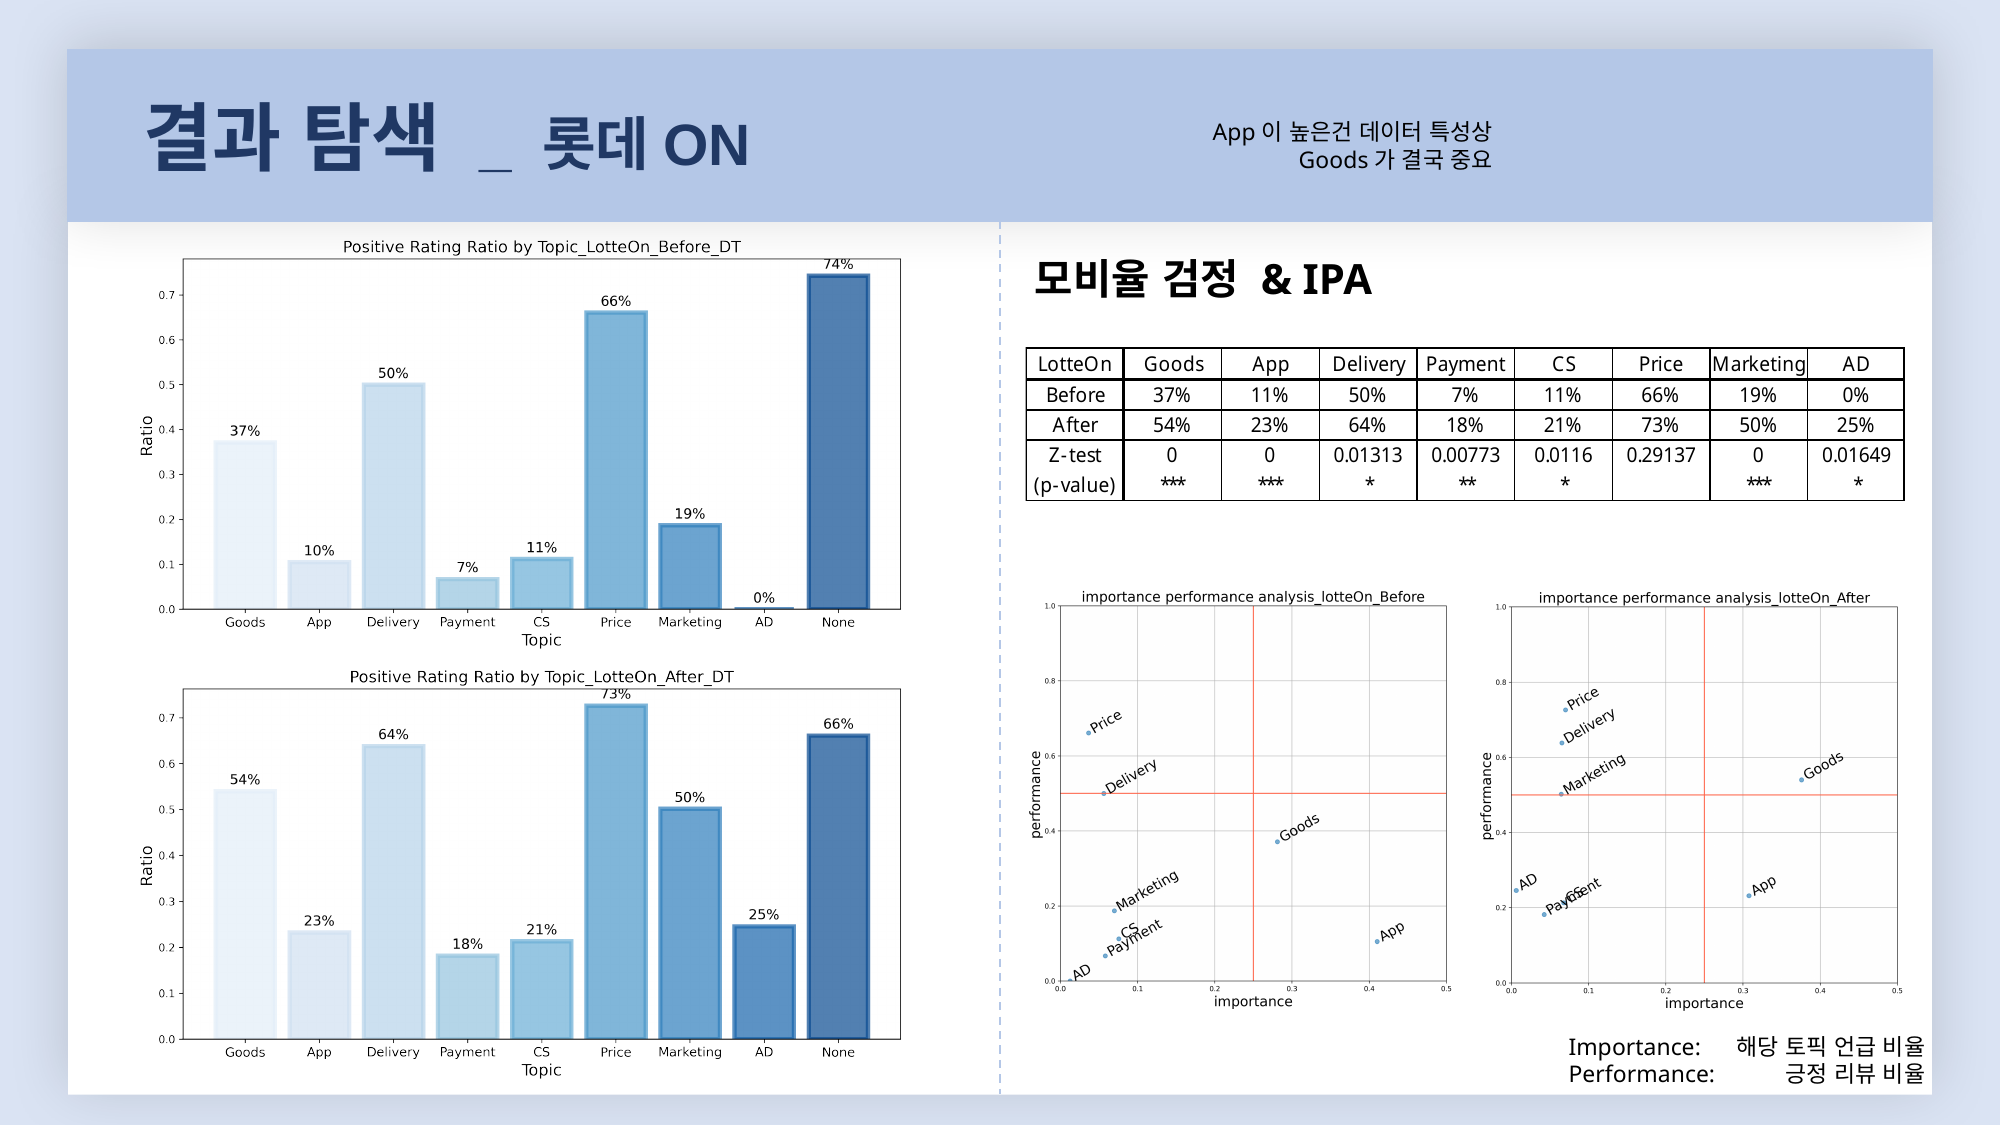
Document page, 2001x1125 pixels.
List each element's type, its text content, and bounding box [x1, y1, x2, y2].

picture [66, 203, 993, 1097]
text_box [67, 49, 1933, 222]
picture [998, 545, 1947, 1045]
text_box 모비율 검정 & IPA [1020, 245, 1871, 310]
text_box App이 높은건 데이터 특성상 Goods가 결국 중요 [885, 110, 1509, 181]
text_box Importance: Performance: [1553, 1045, 1743, 1095]
text_box [1001, 229, 1933, 547]
picture [1025, 347, 1907, 503]
text_box 해당 토픽 언급 비율 긍정 리뷰 비율 [1743, 1045, 1941, 1095]
text_box [993, 243, 1933, 1096]
text_box 결과 탐색 _ 롯데ON [128, 83, 1769, 188]
